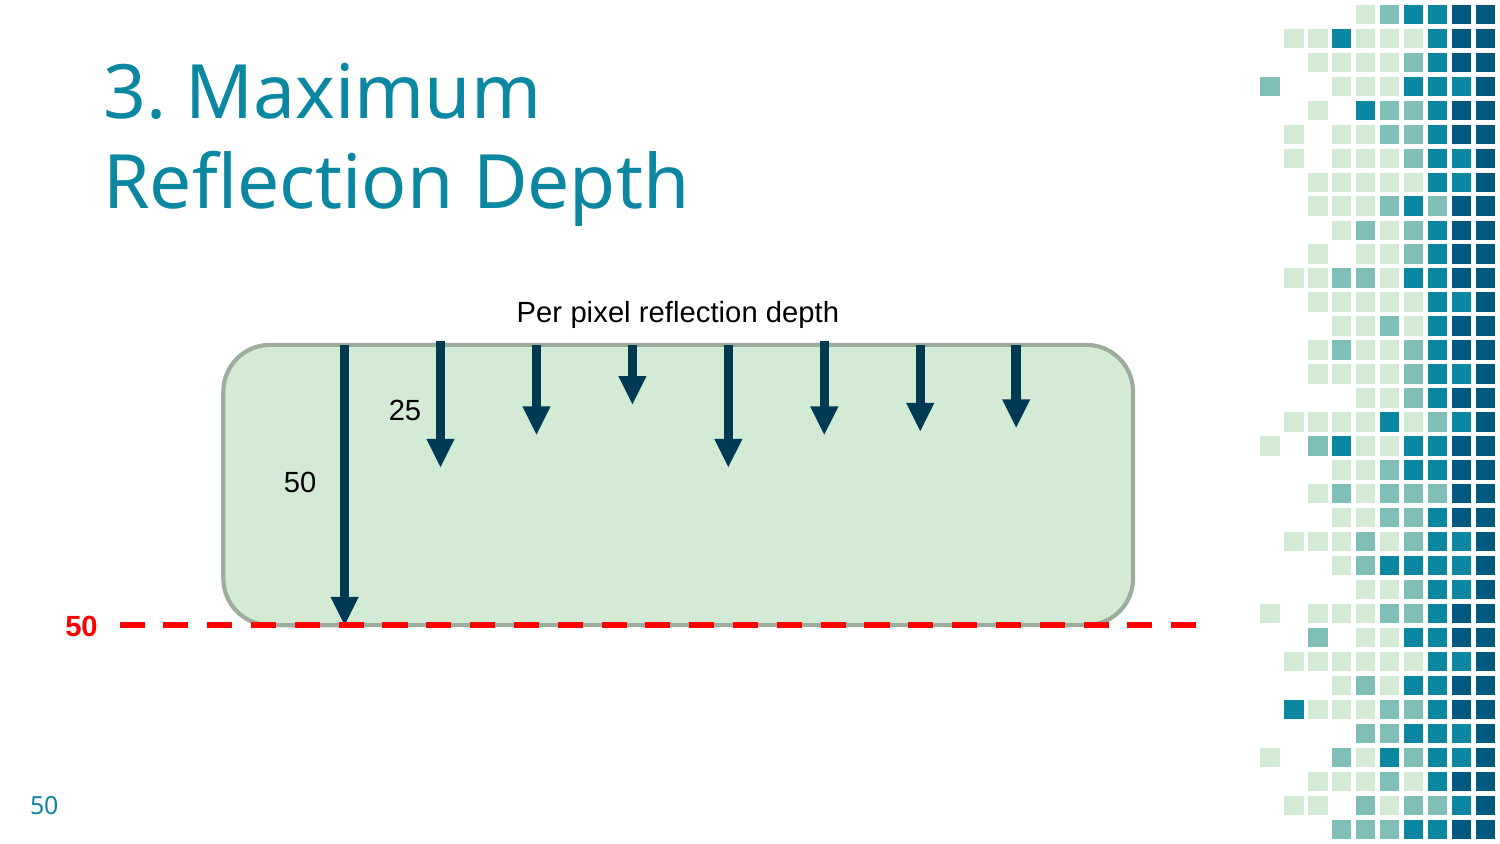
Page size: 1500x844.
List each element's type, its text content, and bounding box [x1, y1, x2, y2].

title 3. Maximum Reflection Depth [88, 97, 1198, 239]
text_box 50 [269, 456, 332, 506]
slide_number 50 [15, 774, 105, 839]
text_box 50 [50, 599, 113, 650]
text_box [221, 342, 1136, 624]
text_box 25 [373, 383, 436, 434]
text_box Per pixel reflection depth [501, 286, 855, 336]
